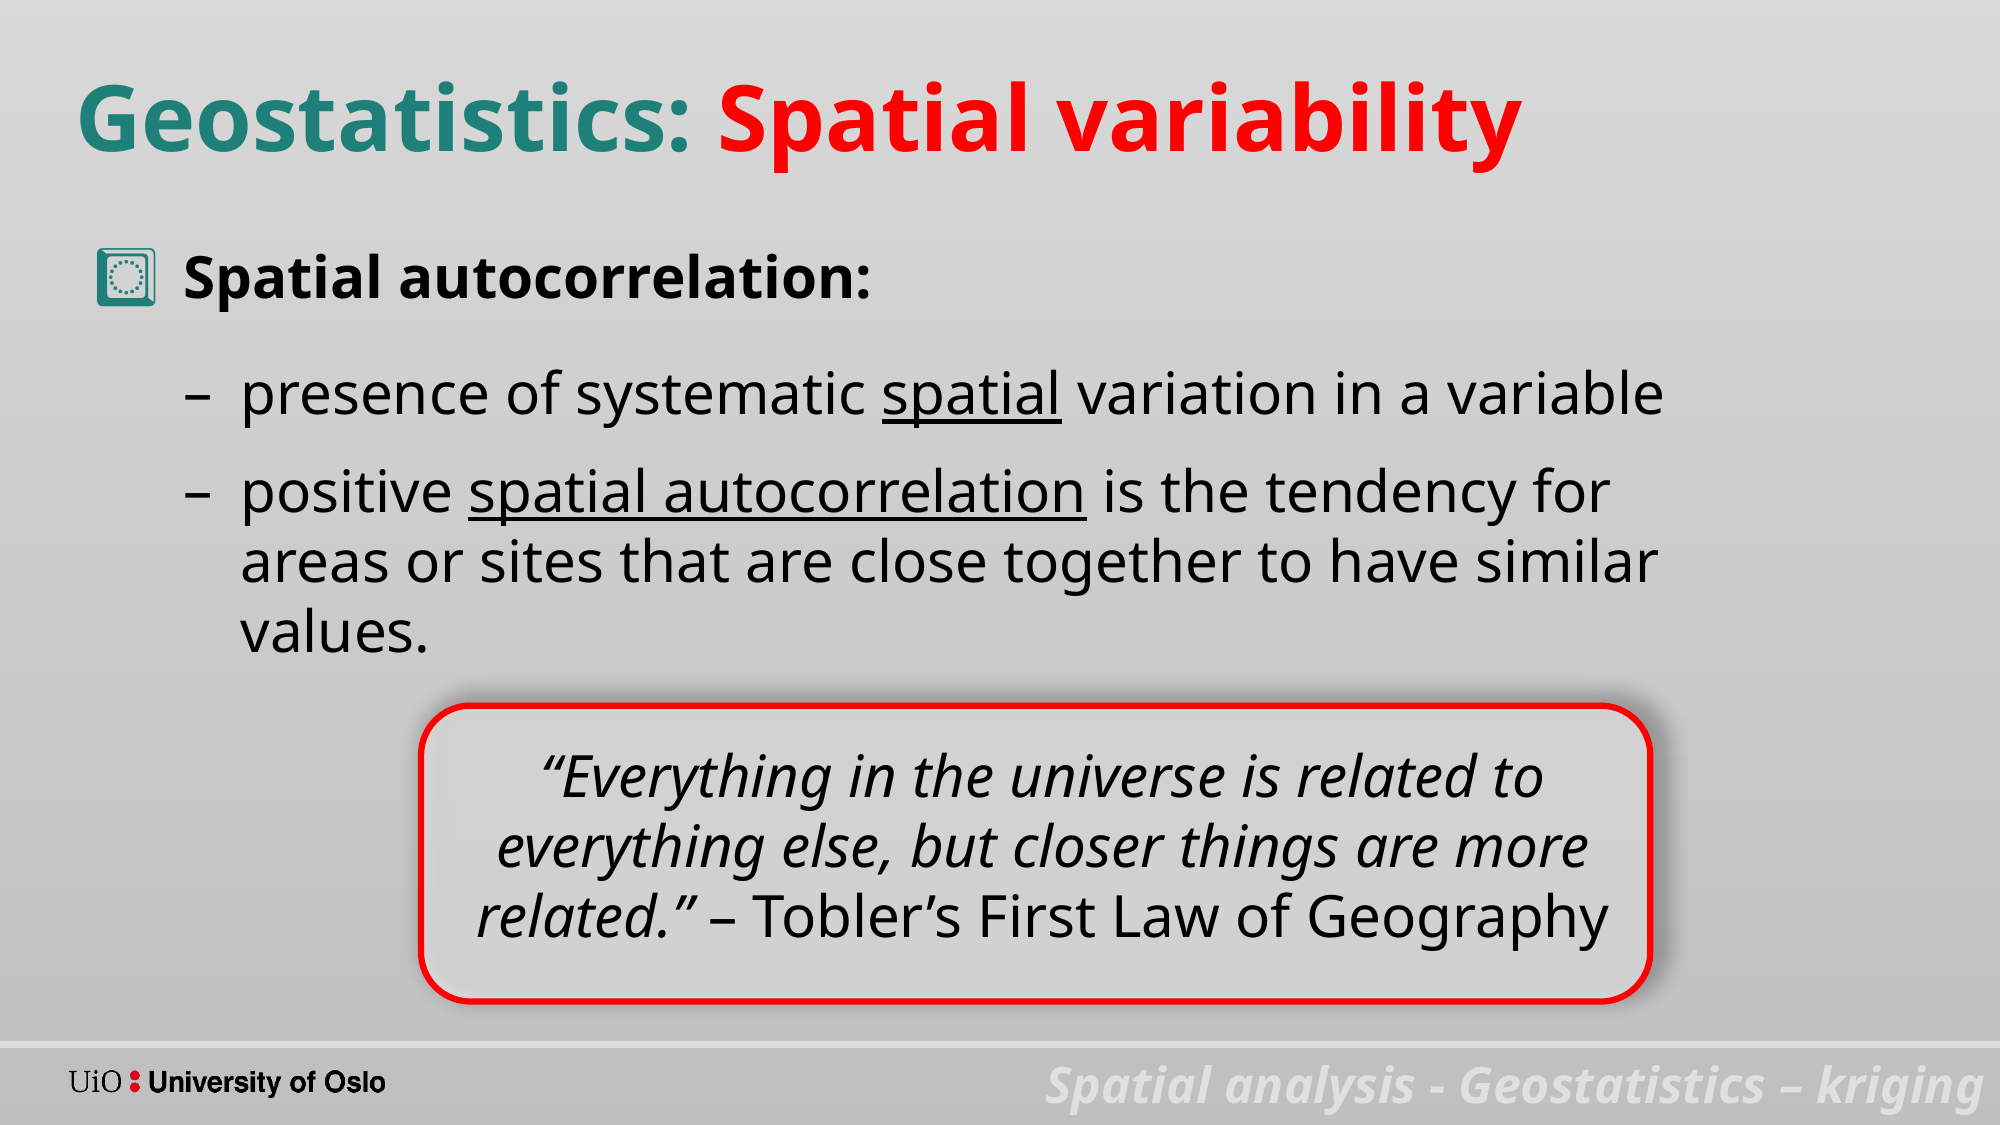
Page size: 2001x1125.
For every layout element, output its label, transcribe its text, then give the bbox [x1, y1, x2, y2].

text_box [421, 705, 1651, 1002]
picture [69, 1070, 385, 1098]
text_box Spatial autocorrelation: presence of systematic spatial variation in a variable positive spatial autocorrelation is the tendency for areas or sites that are close together to have similar values. [79, 240, 1713, 719]
text_box Geostatistics: Spatial variability [60, 52, 2000, 177]
